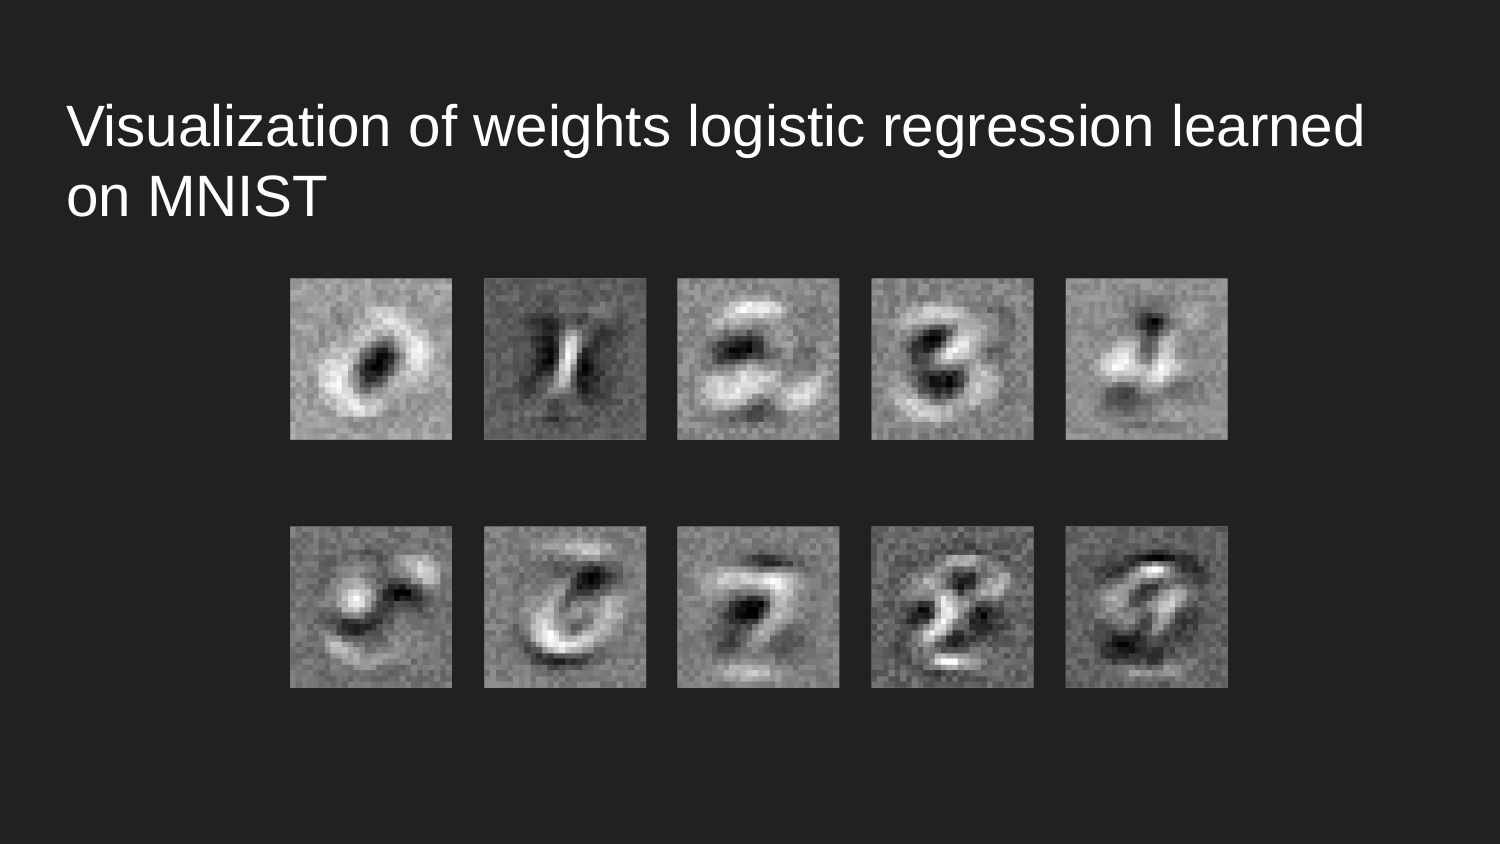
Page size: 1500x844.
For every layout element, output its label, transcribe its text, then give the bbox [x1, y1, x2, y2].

picture [262, 267, 1238, 714]
title Visualization of weights logistic regression learned on MNIST [51, 72, 1449, 231]
